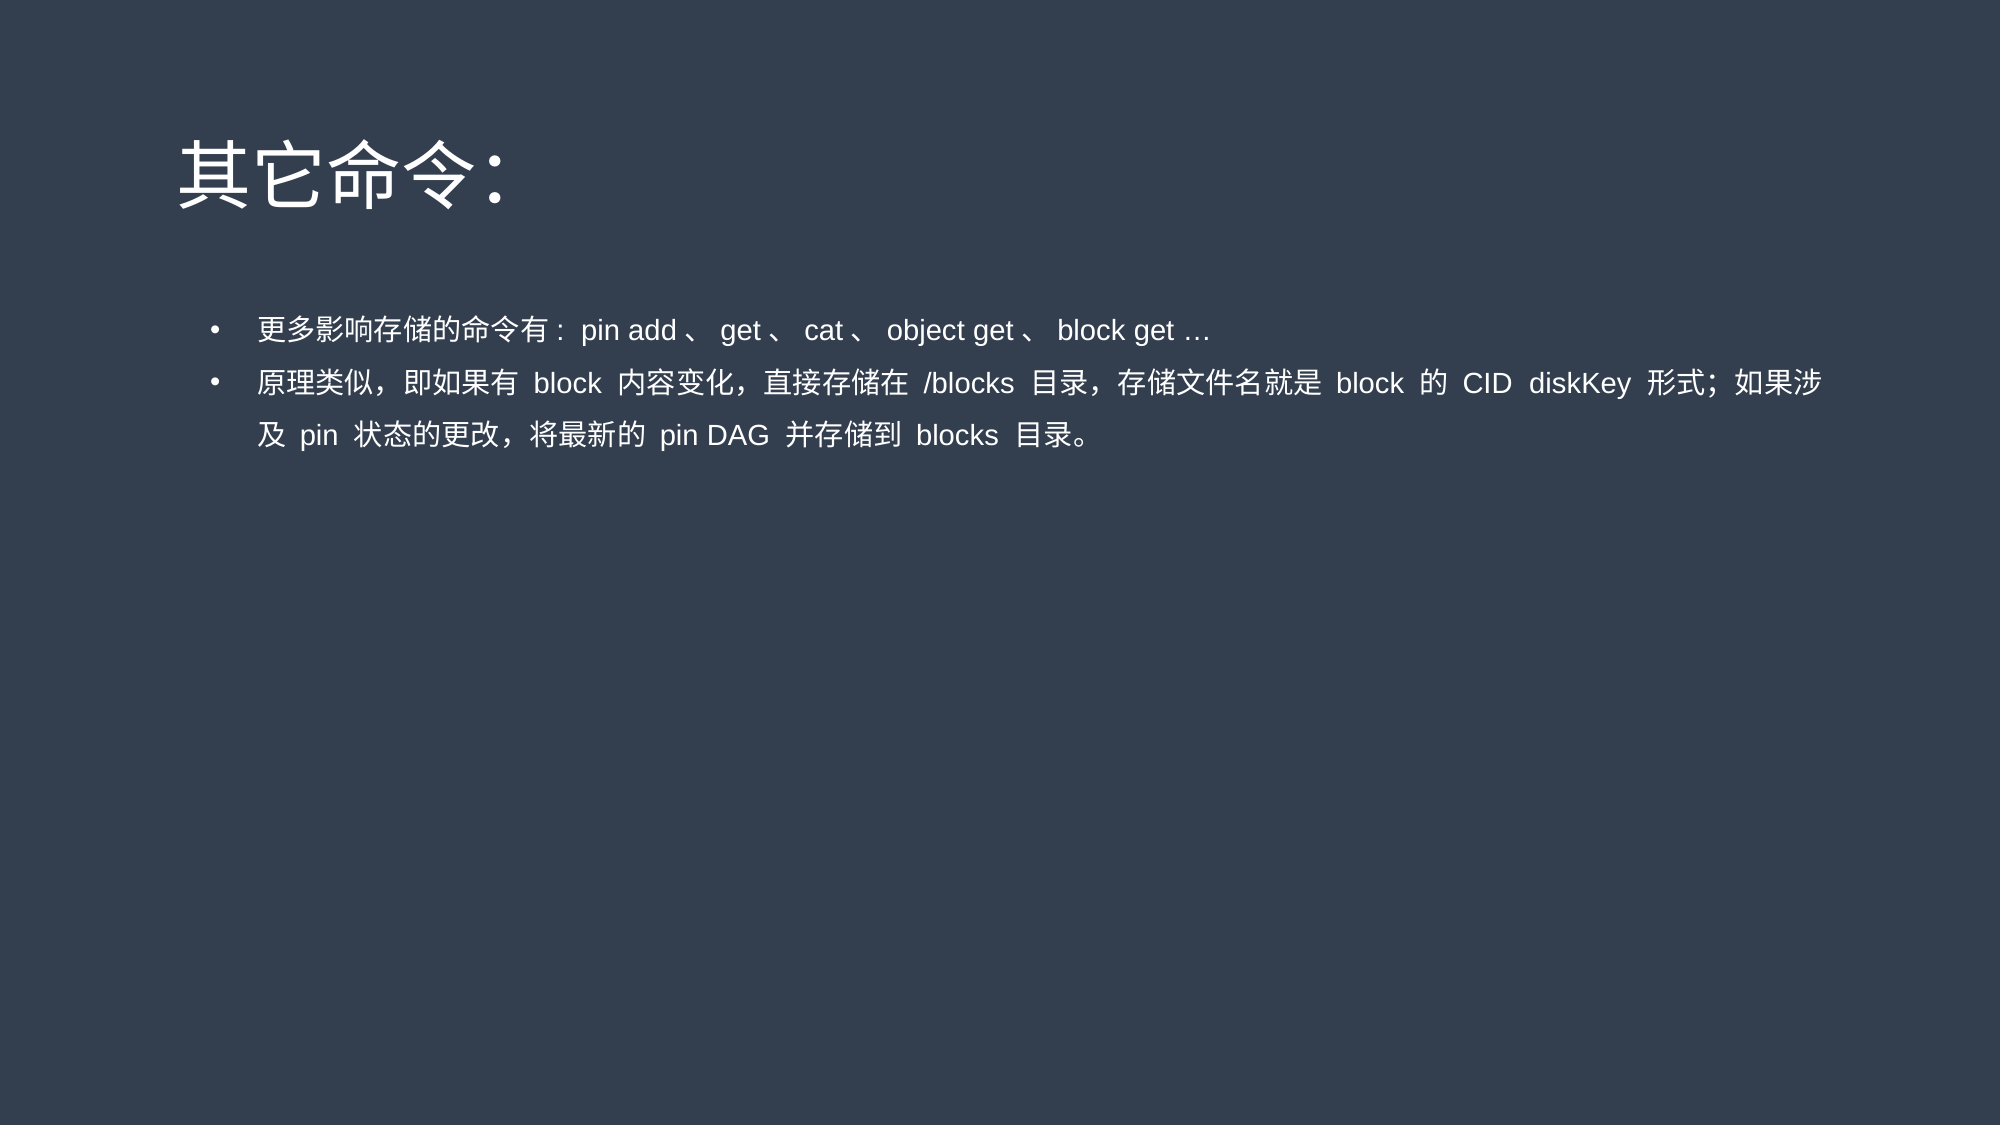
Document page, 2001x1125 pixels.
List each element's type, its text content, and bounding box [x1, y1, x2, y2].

text_box 更多影响存储的命令有: pin add、get、cat、object get、block get … 原理类似，即如果有 block 内容变化，直接存储在 /blocks 目录，存储文件名就是 block 的 CID diskKey 形式；如果涉及 pin 状态的更改，将最新的 pin DAG 并存储到 blocks 目录。 [195, 286, 1863, 459]
text_box 其它命令： [162, 120, 1563, 226]
